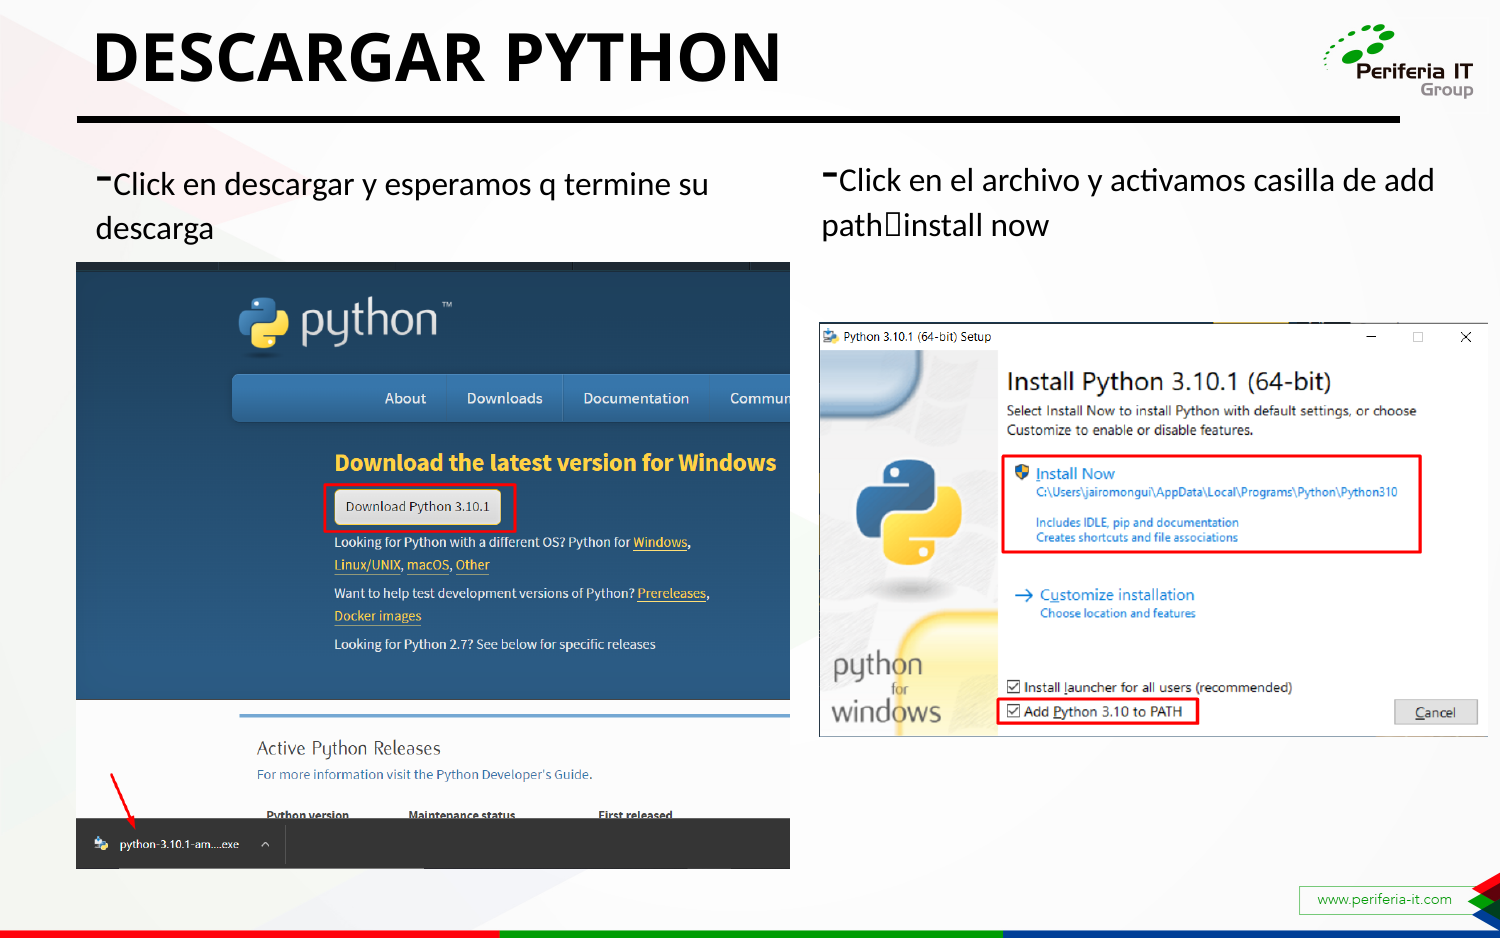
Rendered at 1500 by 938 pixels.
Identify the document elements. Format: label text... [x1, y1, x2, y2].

picture [0, 0, 1500, 938]
text_box -Click en descargar y esperamos q termine su descarga [76, 129, 790, 262]
text_box DESCARGAR PYTHON [76, 1, 1140, 110]
text_box [1310, 17, 1489, 114]
text_box -Click en el archivo y activamos casilla de add pathinstall now [802, 125, 1500, 281]
